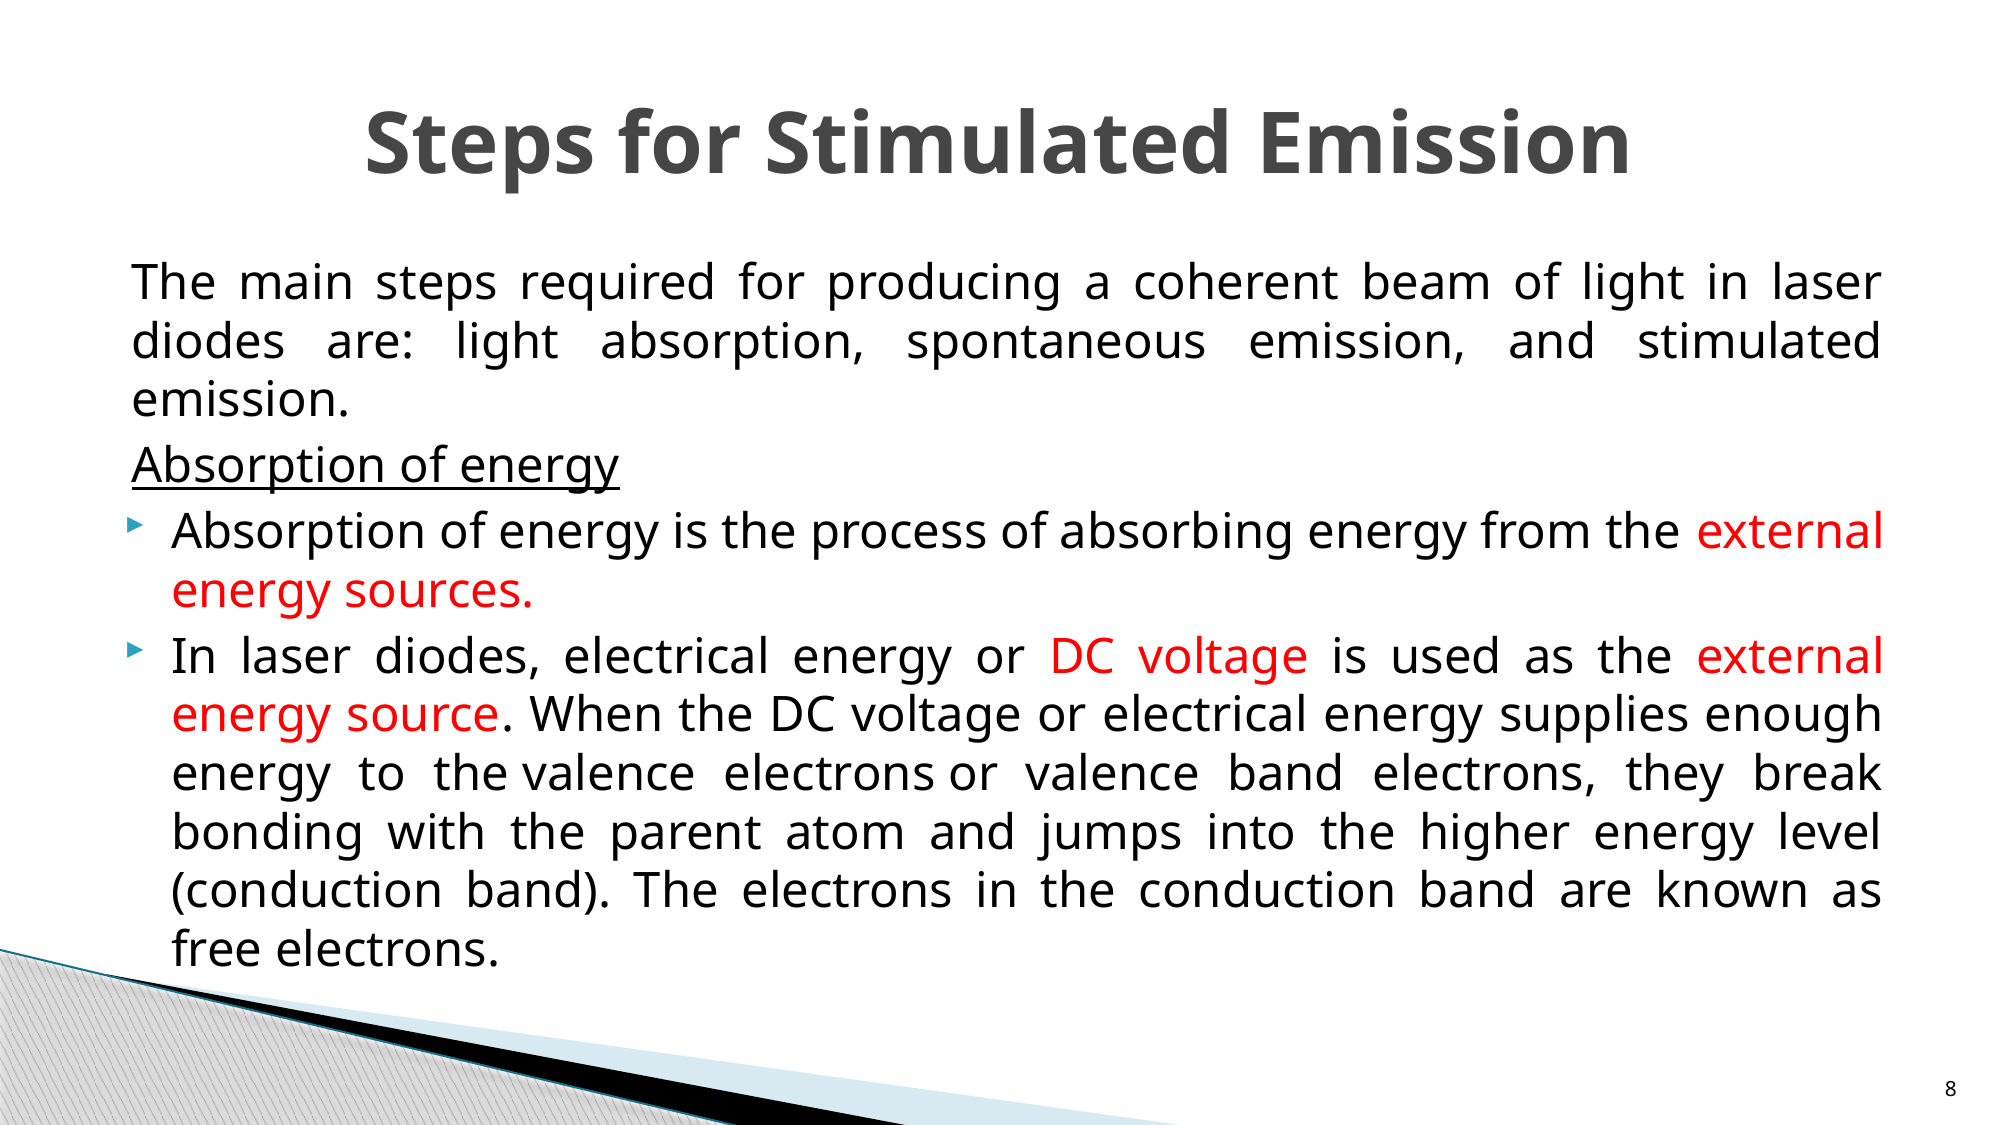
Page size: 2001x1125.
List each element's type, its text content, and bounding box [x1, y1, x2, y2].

slide_number 8 [1891, 1051, 1972, 1112]
list The main steps required for producing a coherent beam of light in laser diodes are: light absorption, spontaneous emission, and stimulated emission. Absorption of energy Absorption of energy is the process of absorbing energy from the external energy sources. In laser diodes, electrical energy or DC voltage is used as the external energy source. When the DC voltage or electrical energy supplies enough energy to the valence electrons or valence band electrons, they break bonding with the parent atom and jumps into the higher energy level (conduction band). The electrons in the conduction band are known as free electrons. [99, 243, 1900, 986]
title Steps for Stimulated Emission [99, 45, 1900, 233]
